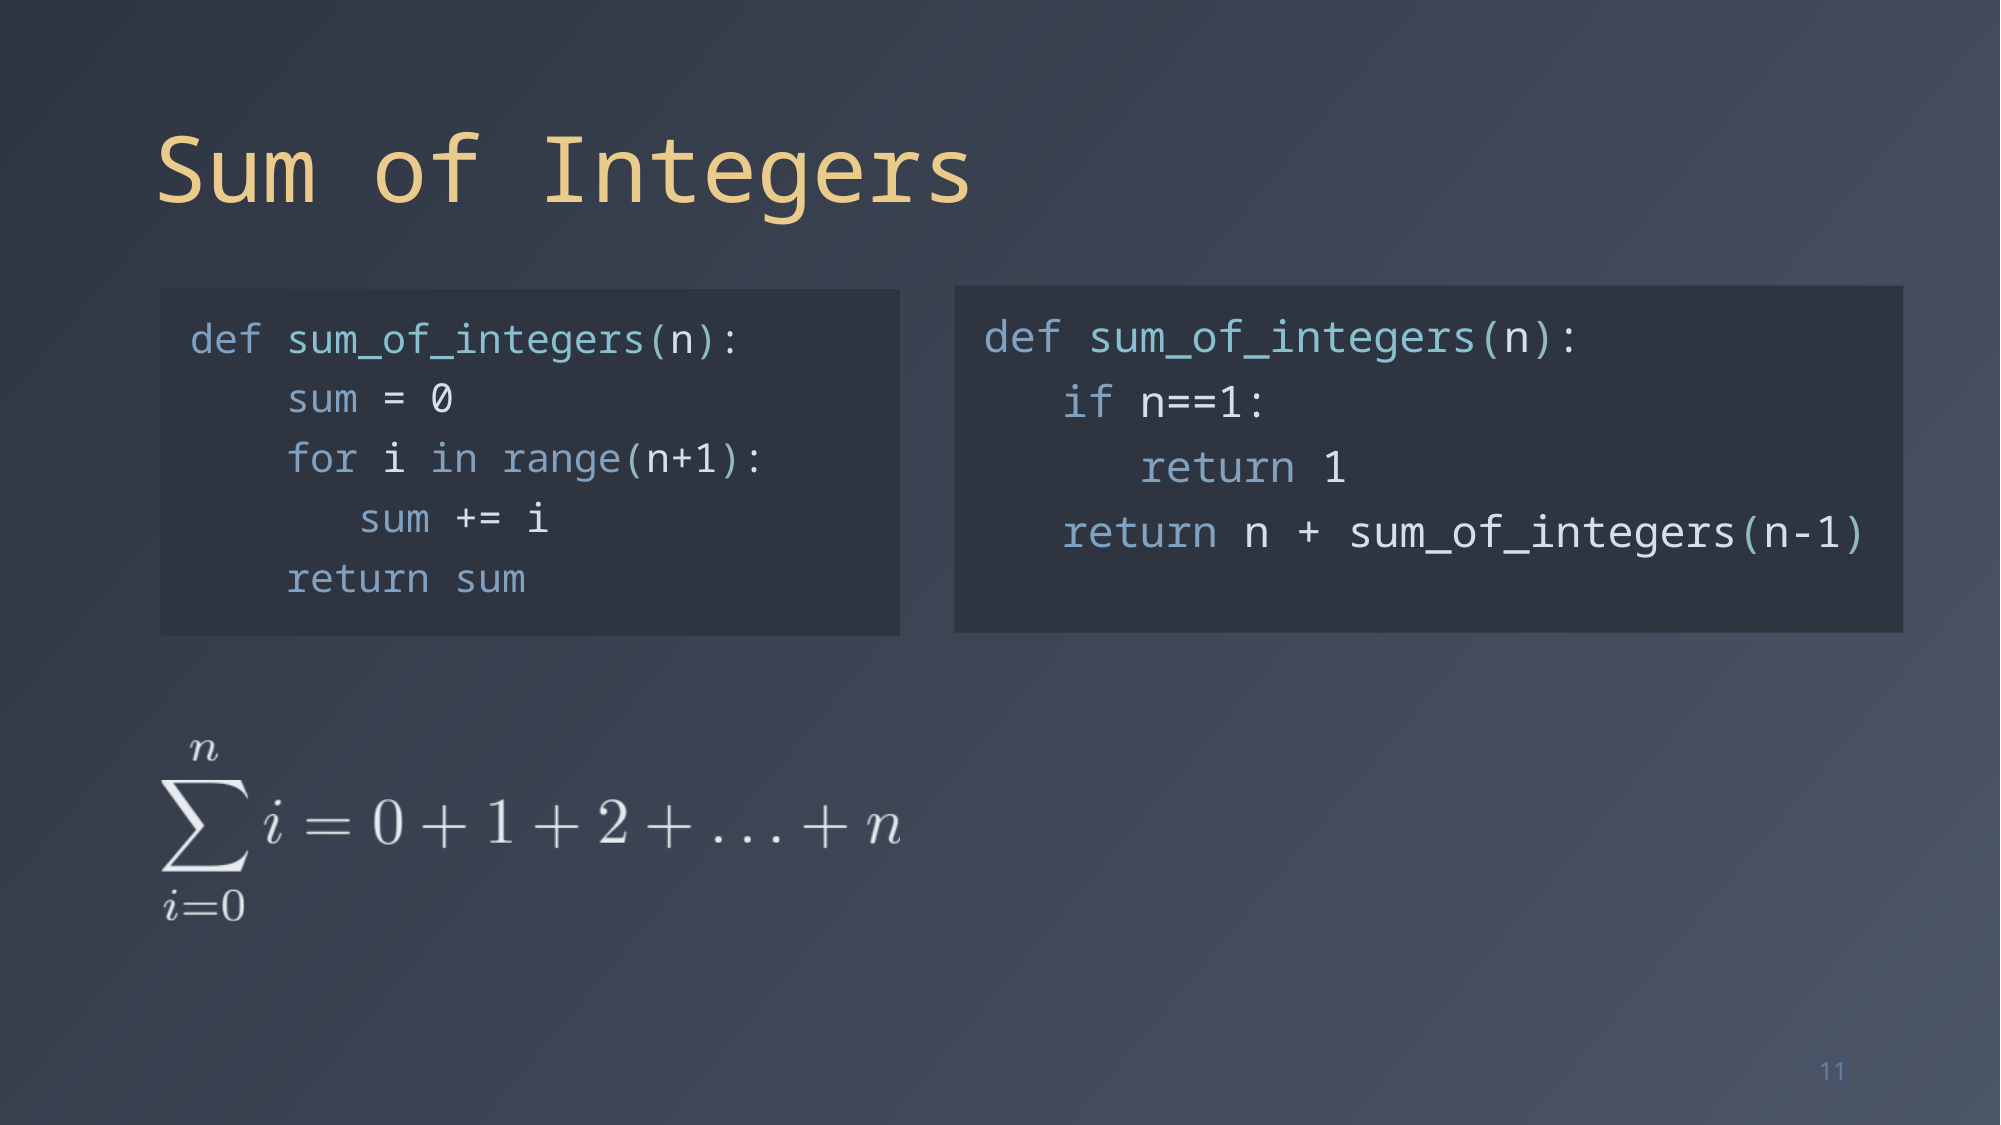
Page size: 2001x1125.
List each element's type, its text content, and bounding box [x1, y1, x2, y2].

title Sum of Integers [137, 26, 1863, 230]
text_box def sum_of_integers(n): if n==1: return 1 return n + sum_of_integers(n-1) [954, 285, 1904, 633]
slide_number 11 [1738, 1042, 1863, 1103]
text_box def sum_of_integers(n): sum = 0 for i in range(n+1): sum += i return sum [160, 289, 900, 637]
picture [160, 739, 900, 922]
